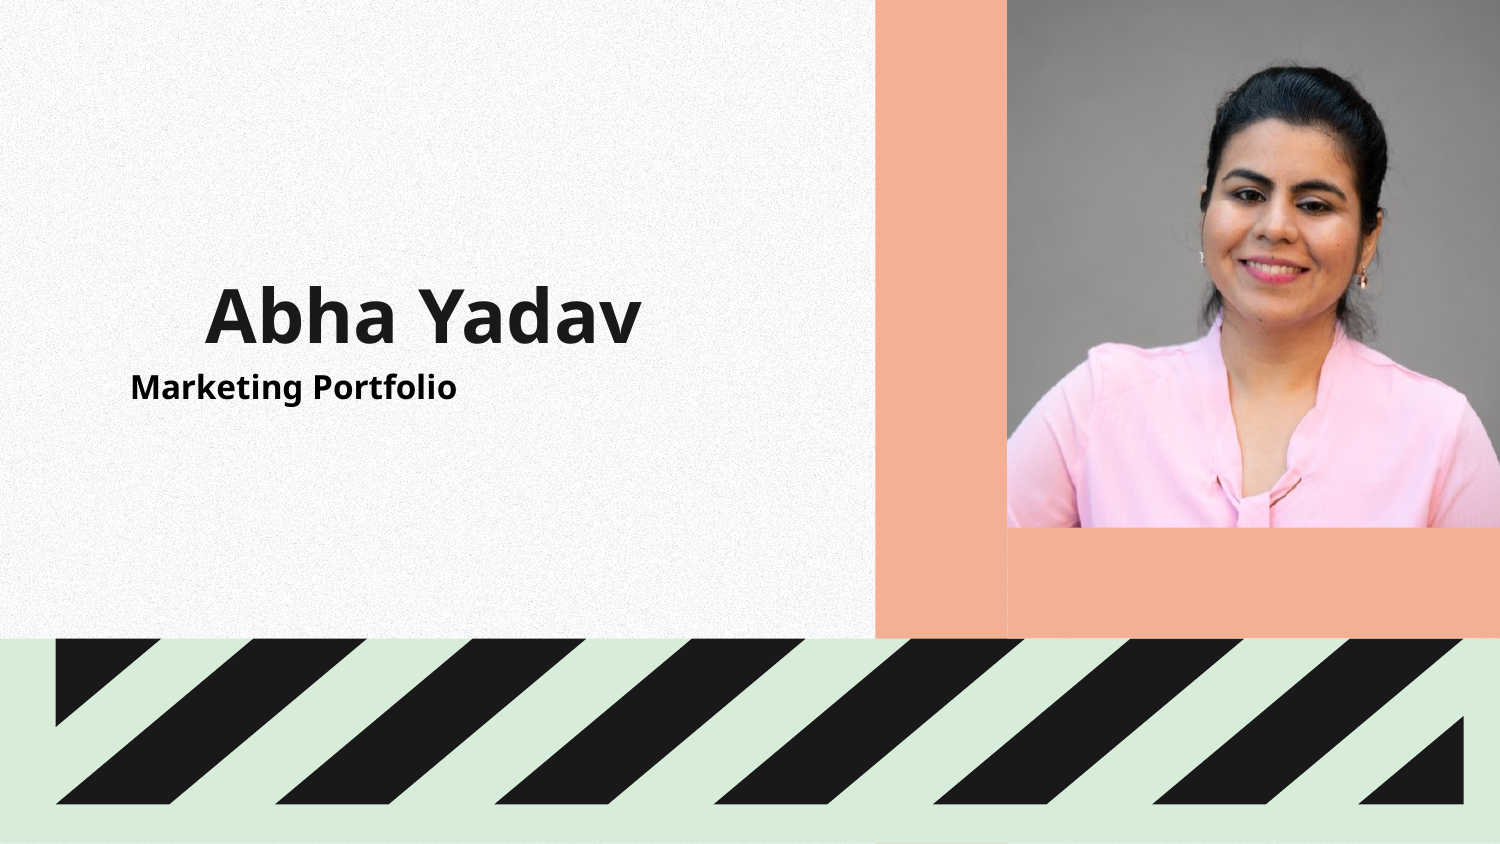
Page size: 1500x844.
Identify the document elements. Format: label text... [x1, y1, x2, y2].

picture [0, 0, 875, 638]
text_box Marketing Portfolio [114, 351, 733, 422]
title Abha Yadav [0, 172, 864, 466]
picture [1007, 0, 1500, 639]
